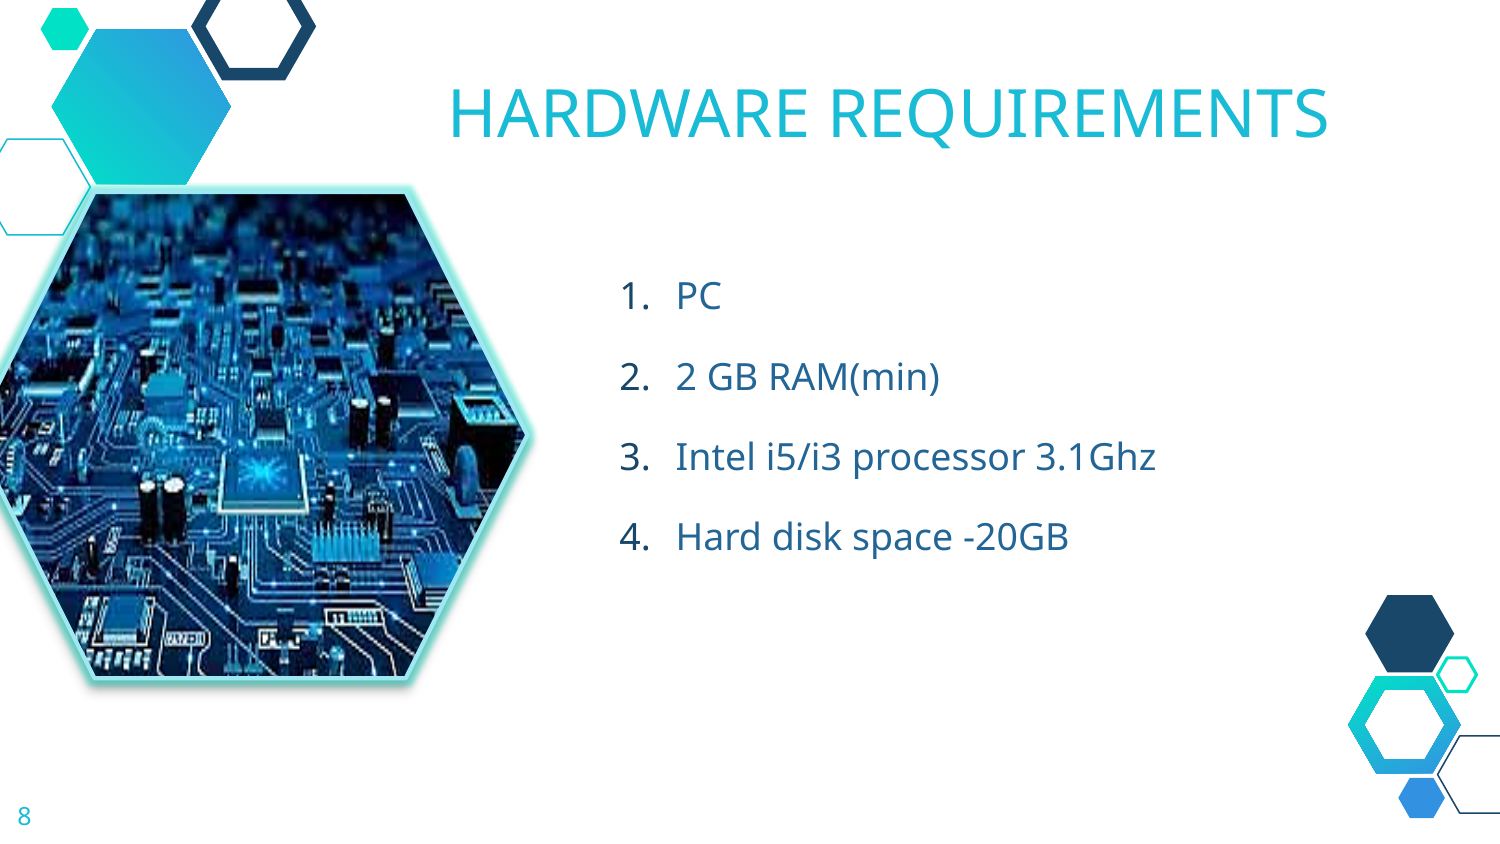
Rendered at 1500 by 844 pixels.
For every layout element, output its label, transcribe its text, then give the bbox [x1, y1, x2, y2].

list PC 2 GB RAM(min) Intel i5/i3 processor 3.1Ghz Hard disk space -20GB [604, 235, 1220, 623]
text_box [0, 189, 530, 681]
title HARDWARE REQUIREMENTS [432, 57, 1432, 164]
slide_number 8 [2, 785, 93, 844]
